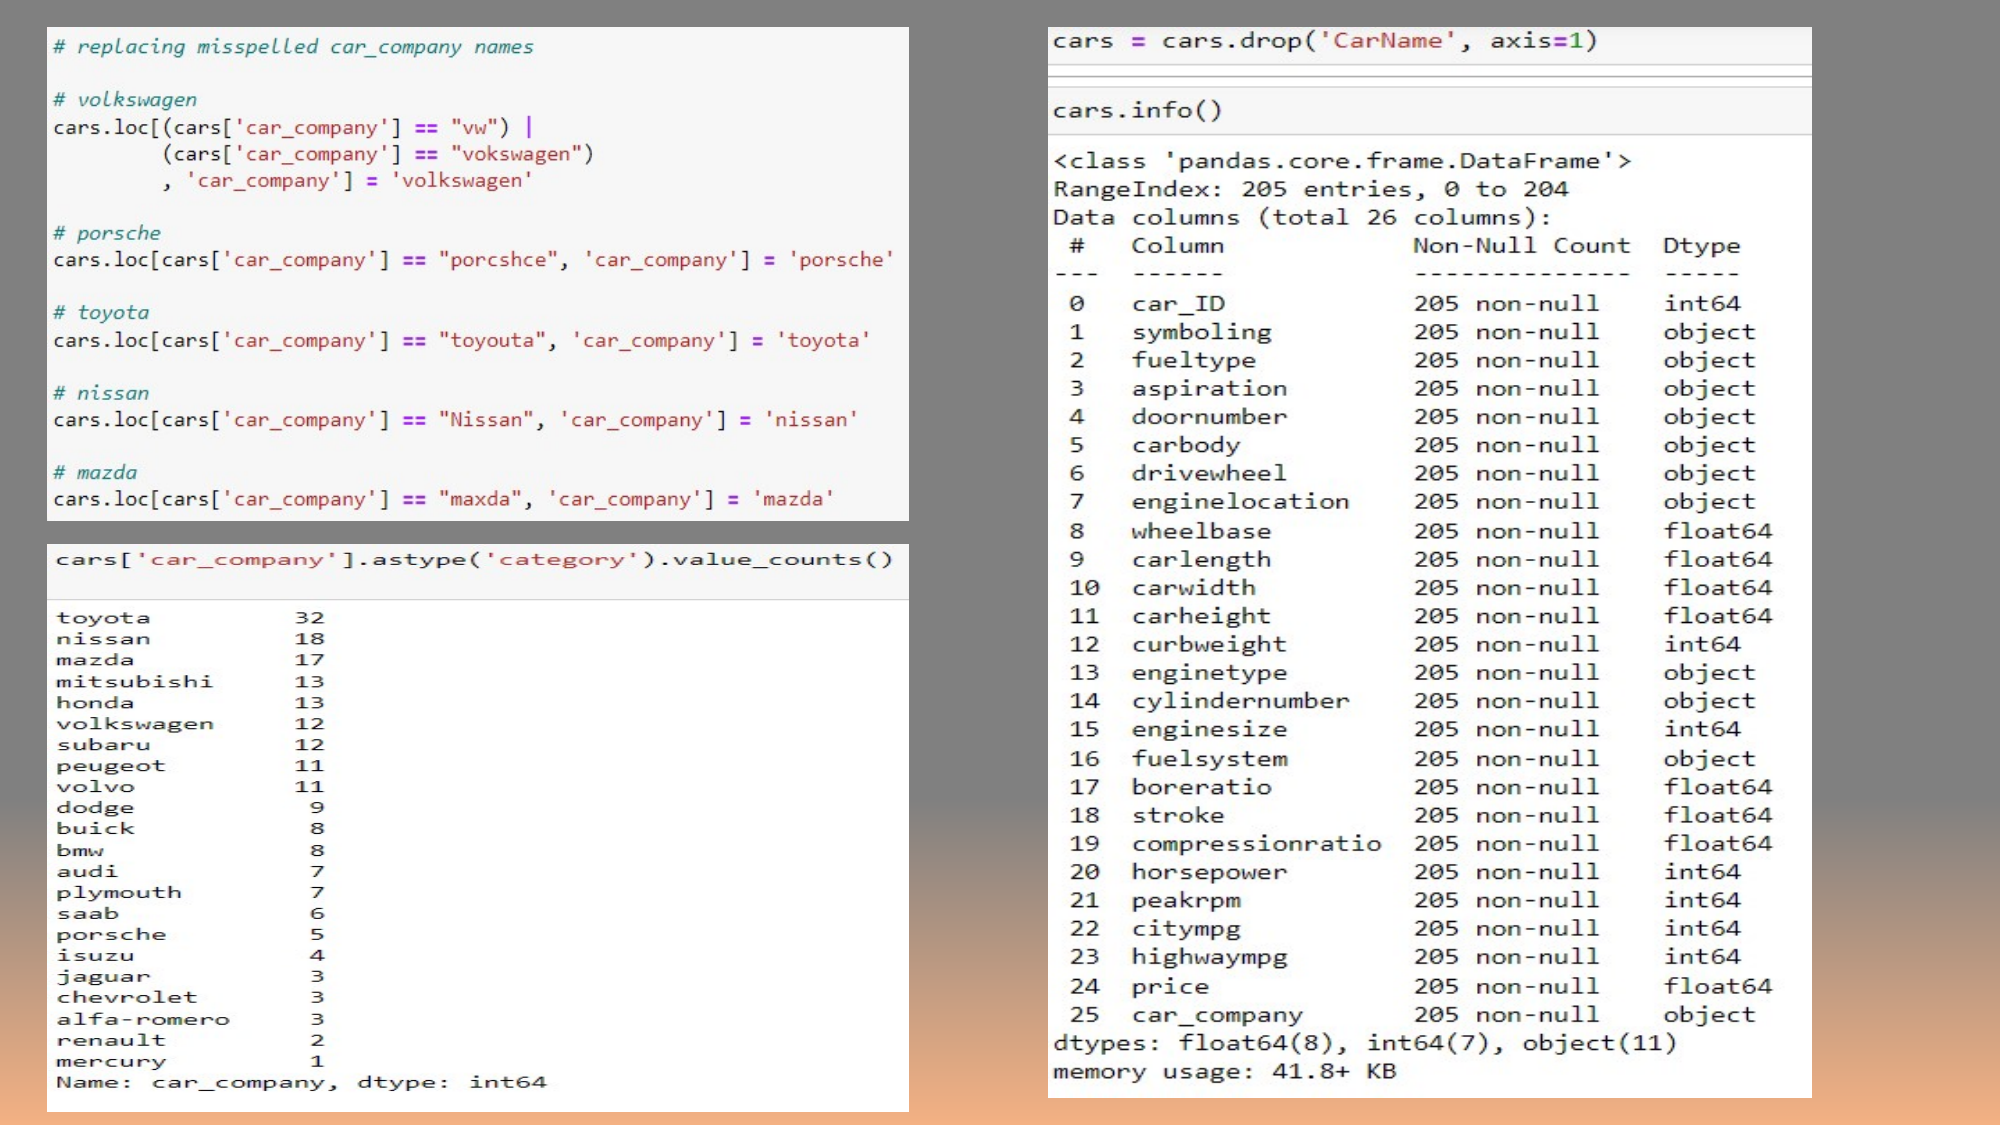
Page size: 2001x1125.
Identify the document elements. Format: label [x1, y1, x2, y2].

picture [47, 544, 909, 1112]
picture [1048, 27, 1812, 1098]
picture [47, 27, 909, 521]
